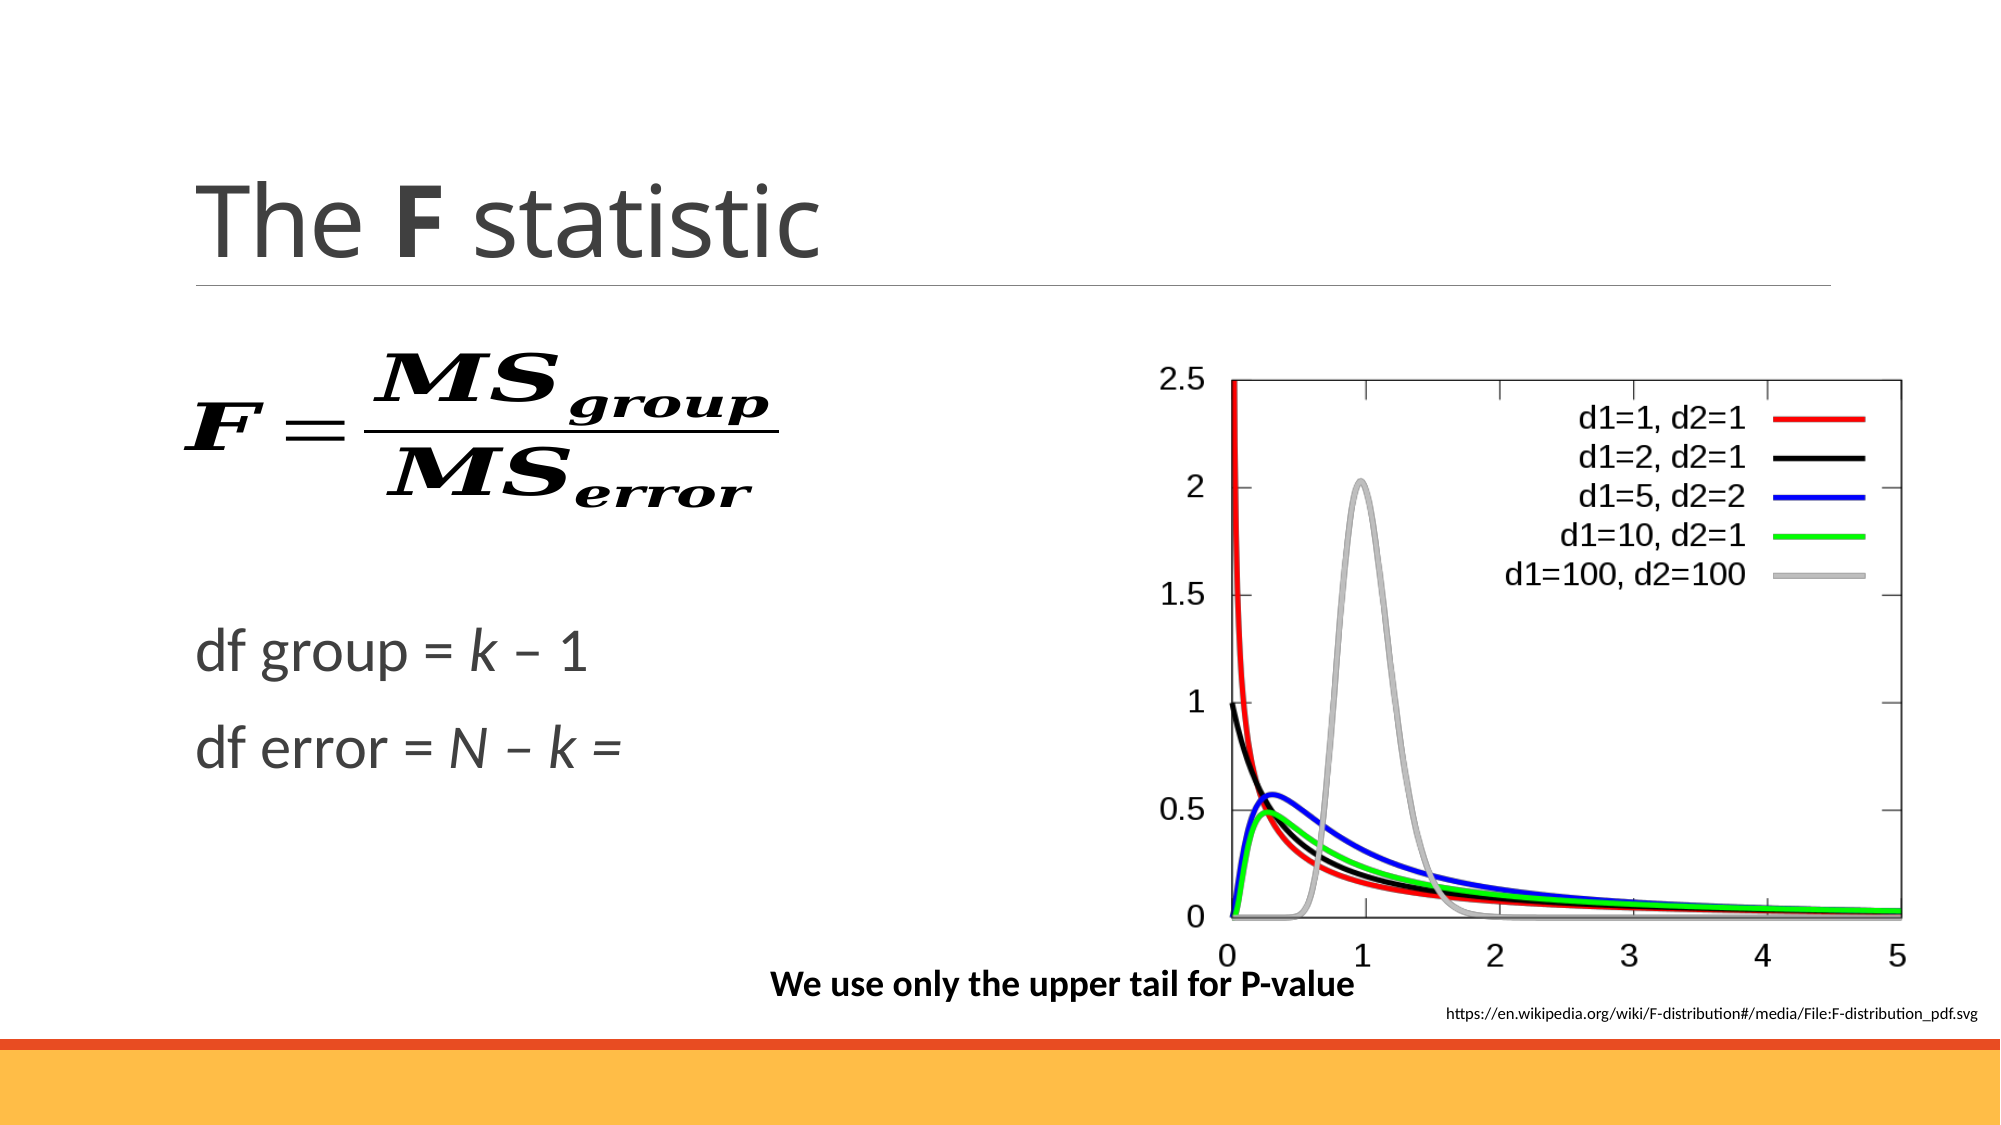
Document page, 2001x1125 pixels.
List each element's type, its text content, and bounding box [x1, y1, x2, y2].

title The F statistic [180, 47, 1830, 285]
picture [1078, 343, 1948, 996]
text_box https://en.wikipedia.org/wiki/F-distribution#/media/File:F-distribution_pdf.svg [1431, 995, 1994, 1030]
text_box We use only the upper tail for P-value [755, 951, 1402, 1011]
